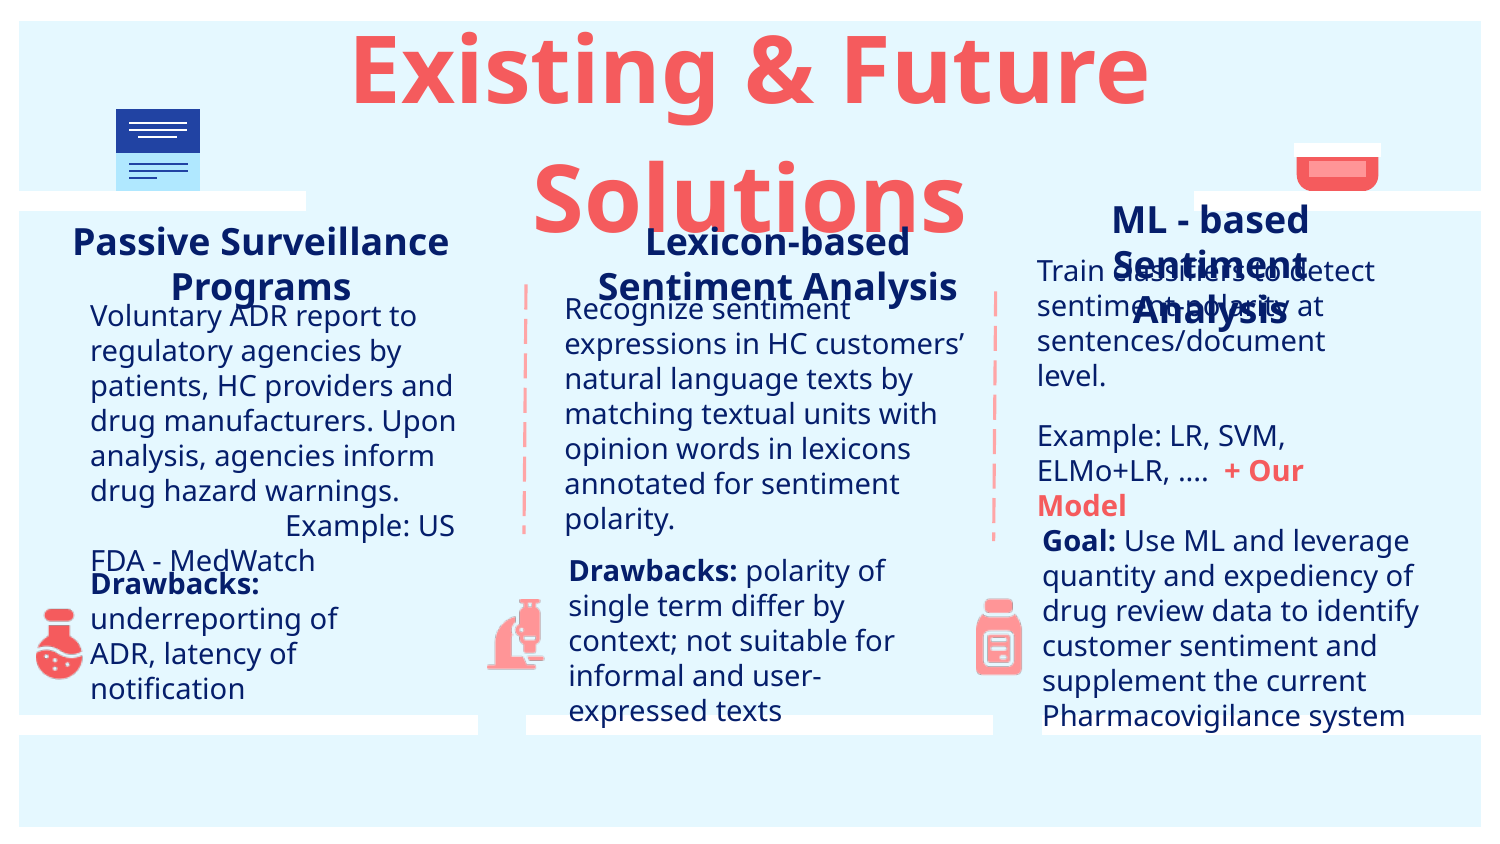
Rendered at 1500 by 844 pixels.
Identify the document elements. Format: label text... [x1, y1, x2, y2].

subtitle Drawbacks: underreporting of ADR, latency of notification [75, 629, 416, 701]
picture [36, 594, 85, 686]
subtitle Lexicon-based Sentiment Analysis [579, 235, 977, 292]
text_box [523, 284, 527, 535]
subtitle Goal: Use ML and leverage quantity and expediency of drug review data to identify customer sentiment and supplement the current Pharmacovigilance system [1030, 592, 1482, 663]
subtitle ML - based Sentiment Analysis [1021, 235, 1400, 292]
subtitle Train classifiers to detect sentiment-polarity at sentences/document level. Example: LR, SVM, ELMo+LR, .... + Our Model [1021, 466, 1408, 538]
title Existing & Future Solutions [115, 75, 1384, 170]
subtitle Recognize sentiment expressions in HC customers’ natural language texts by matching textual units with opinion words in lexicons annotated for sentiment polarity. [549, 539, 988, 610]
subtitle Passive Surveillance Programs [24, 235, 498, 292]
picture [486, 599, 562, 681]
subtitle Voluntary ADR report to regulatory agencies by patients, HC providers and drug manufacturers. Upon analysis, agencies inform drug hazard warnings. Example: US FDA - MedWatch [75, 432, 496, 503]
picture [976, 584, 1026, 676]
subtitle Drawbacks: polarity of single term differ by context; not suitable for informal and user-expressed texts [567, 604, 950, 676]
